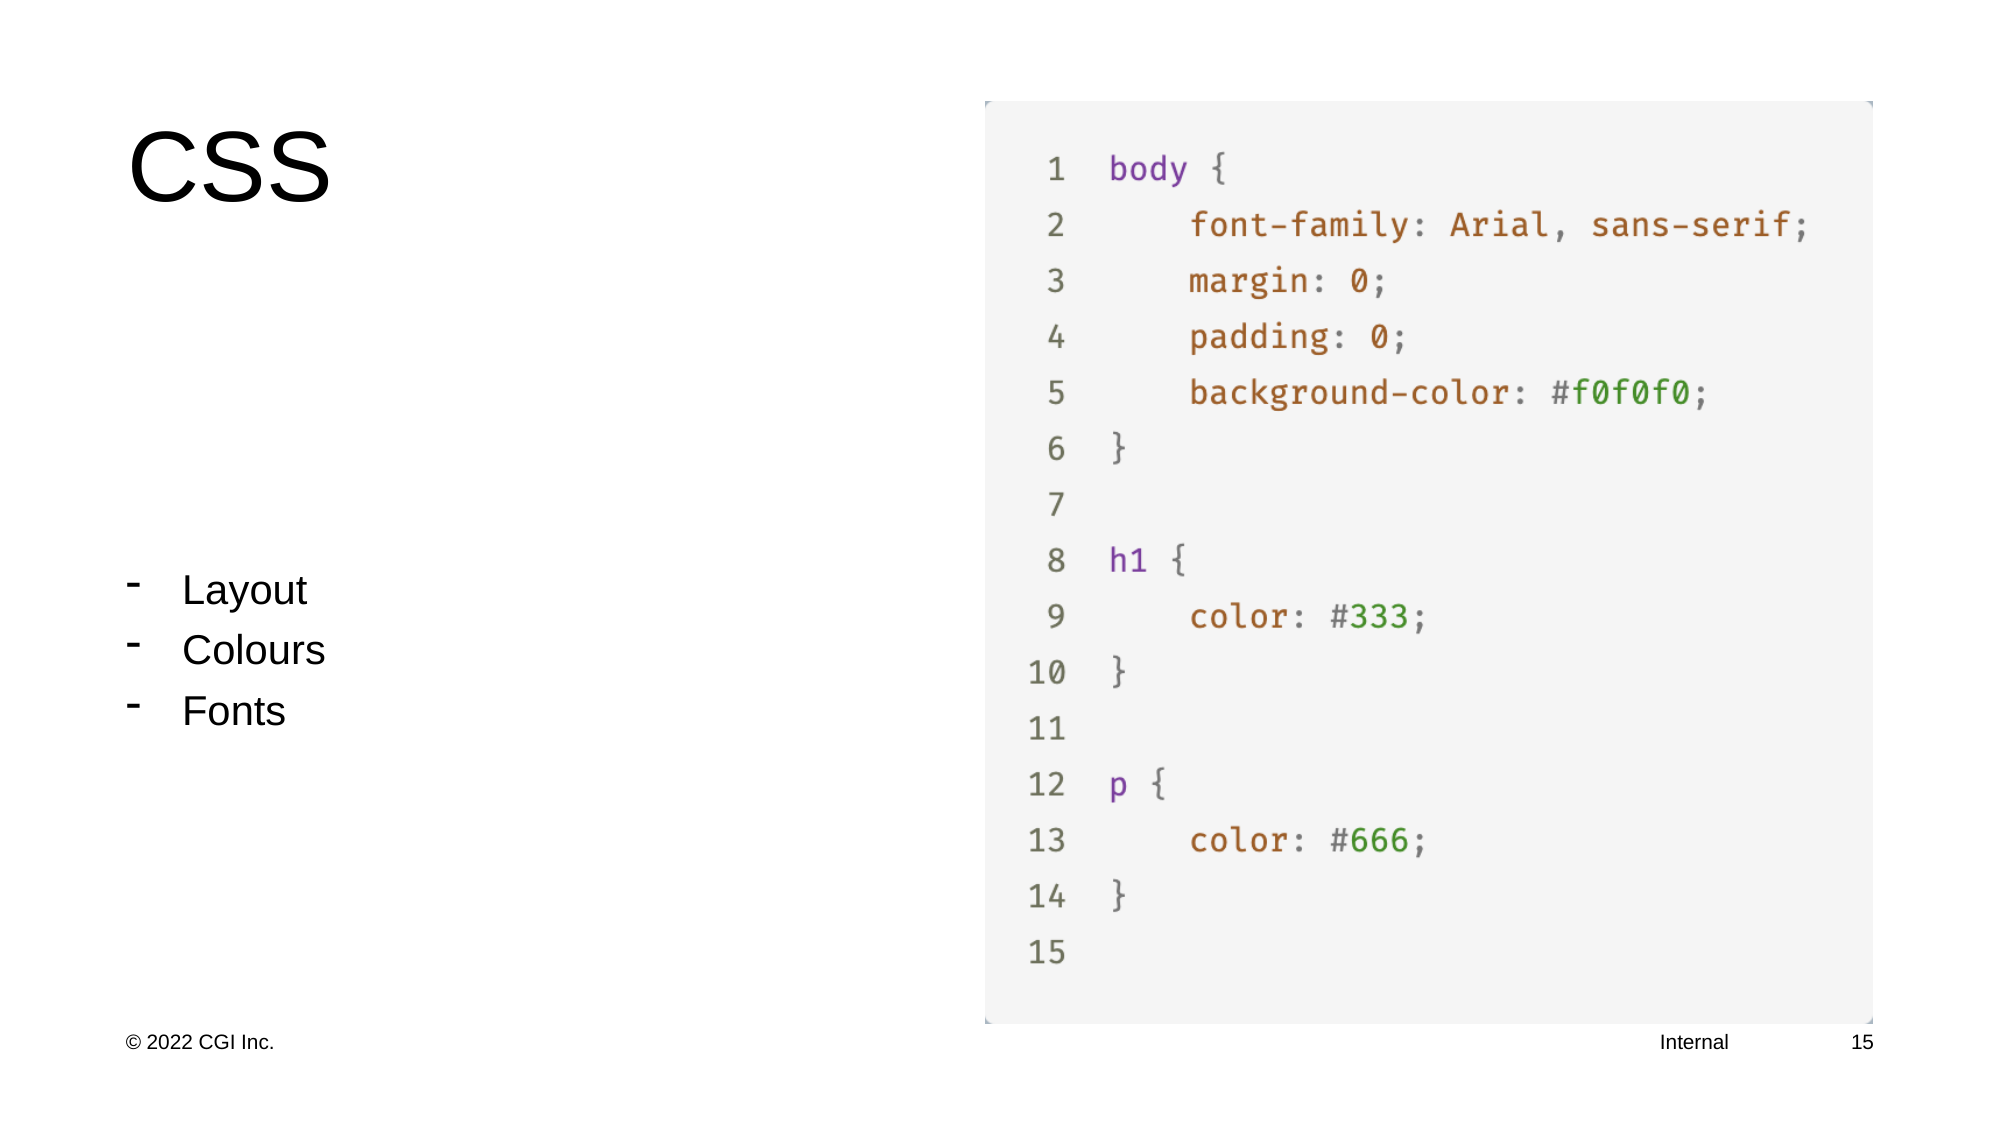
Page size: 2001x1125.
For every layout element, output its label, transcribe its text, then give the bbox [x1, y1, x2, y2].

picture [985, 101, 1873, 1024]
list Layout Colours Fonts [125, 562, 882, 1000]
title CSS [127, 101, 882, 514]
slide_number 15 [1831, 1030, 1875, 1056]
